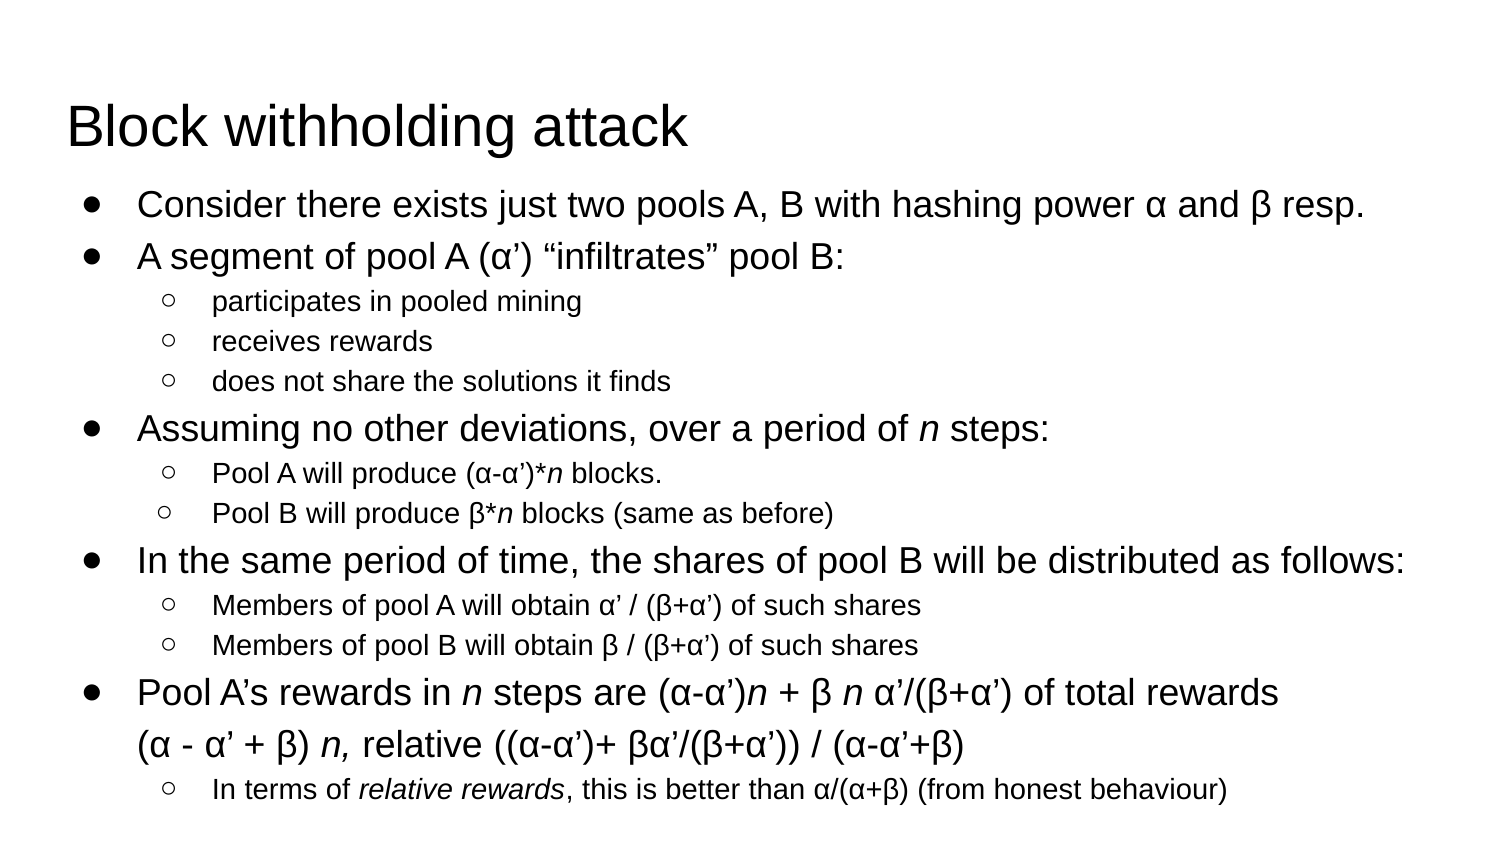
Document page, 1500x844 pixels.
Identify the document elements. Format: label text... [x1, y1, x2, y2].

list Consider there exists just two pools A, B with hashing power α and β resp. A segment of pool A (α’) “infiltrates” pool B: participates in pooled mining receives rewards does not share the solutions it finds Assuming no other deviations, over a period of n steps: Pool A will produce (α-α’)*n blocks. Pool B will produce β*n blocks (same as before) In the same period of time, the shares of pool B will be distributed as follows: Members of pool A will obtain α’ / (β+α’) of such shares Members of pool B will obtain β / (β+α’) of such shares Pool A’s rewards in n steps are (α-α’)n + β n α’/(β+α’) of total rewards (α - α’ + β) n, relative ((α-α’)+ βα’/(β+α’)) / (α-α’+β) In terms of relative rewards, this is better than α/(α+β) (from honest behaviour) [46, 158, 1445, 719]
title Block withholding attack [51, 72, 1449, 167]
